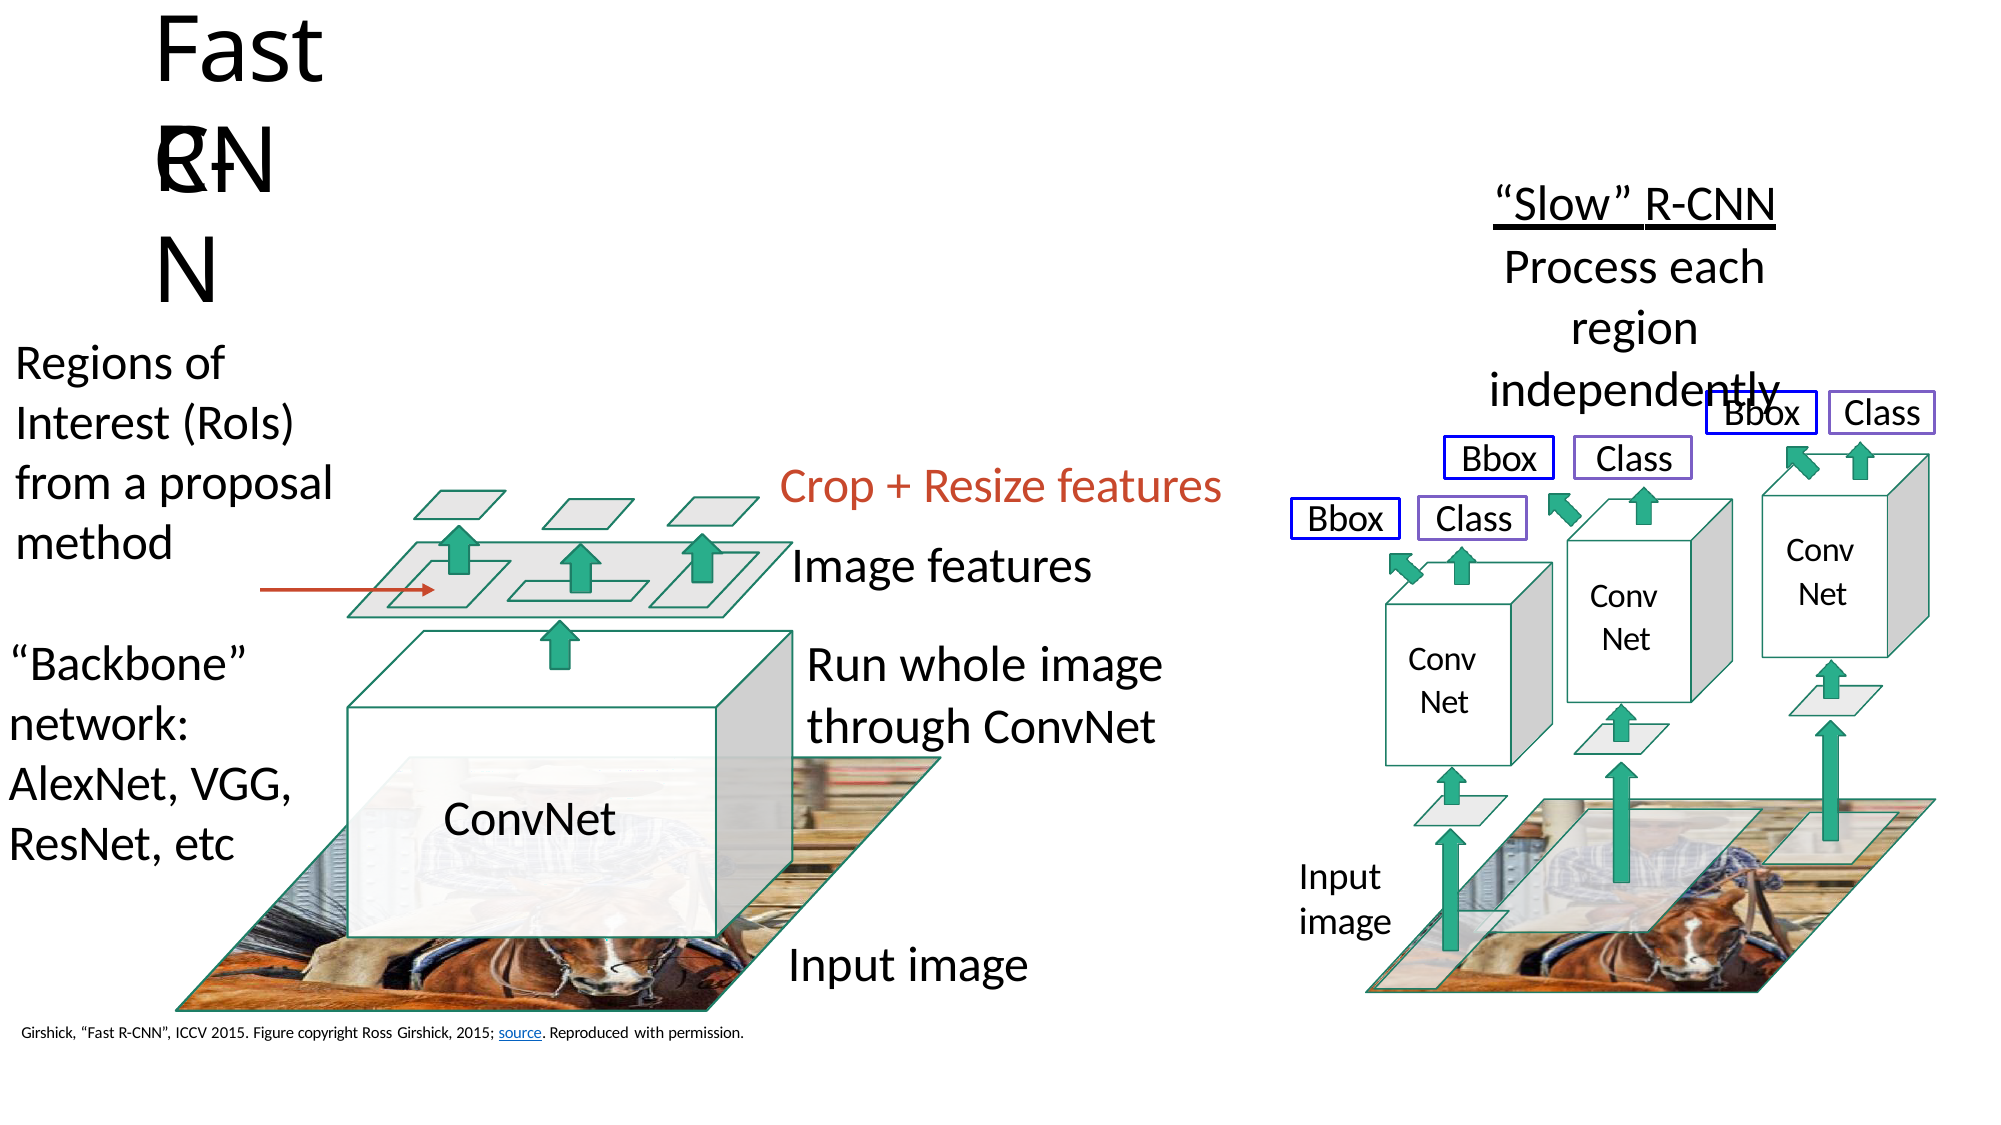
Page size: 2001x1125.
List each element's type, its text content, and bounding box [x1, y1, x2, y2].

text_box Girshick, “Fast R-CNN”, ICCV 2015. Figure copyright Ross Girshick, 2015; source. Reproduced with permission. [19, 1024, 750, 1043]
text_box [174, 629, 942, 1012]
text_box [1880, 452, 1931, 659]
text_box “Backbone” network: AlexNet, VGG, ResNet, etc [6, 627, 252, 870]
text_box Bbox [1444, 436, 1554, 440]
text_box Run whole image through ConvNet [941, 628, 1172, 754]
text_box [1373, 497, 1901, 991]
title Fast R- [150, 0, 395, 211]
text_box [1880, 684, 1884, 827]
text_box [1389, 441, 1876, 952]
text_box “Slow” R-CNN Process each region independently [1432, 168, 1836, 417]
text_box CNN [150, 98, 320, 321]
text_box Bbox [1291, 498, 1370, 539]
text_box Input image [947, 941, 1031, 992]
text_box Class [1829, 391, 1935, 434]
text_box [1364, 722, 1368, 994]
text_box Regions of Interest (RoIs) from a proposal method [12, 327, 338, 570]
text_box Crop + Resize features Image features [777, 430, 1224, 593]
text_box Input image [1296, 847, 1359, 942]
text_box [259, 489, 794, 671]
text_box Class [1574, 436, 1692, 440]
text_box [1903, 722, 1937, 994]
text_box Bbox [1706, 417, 1817, 434]
